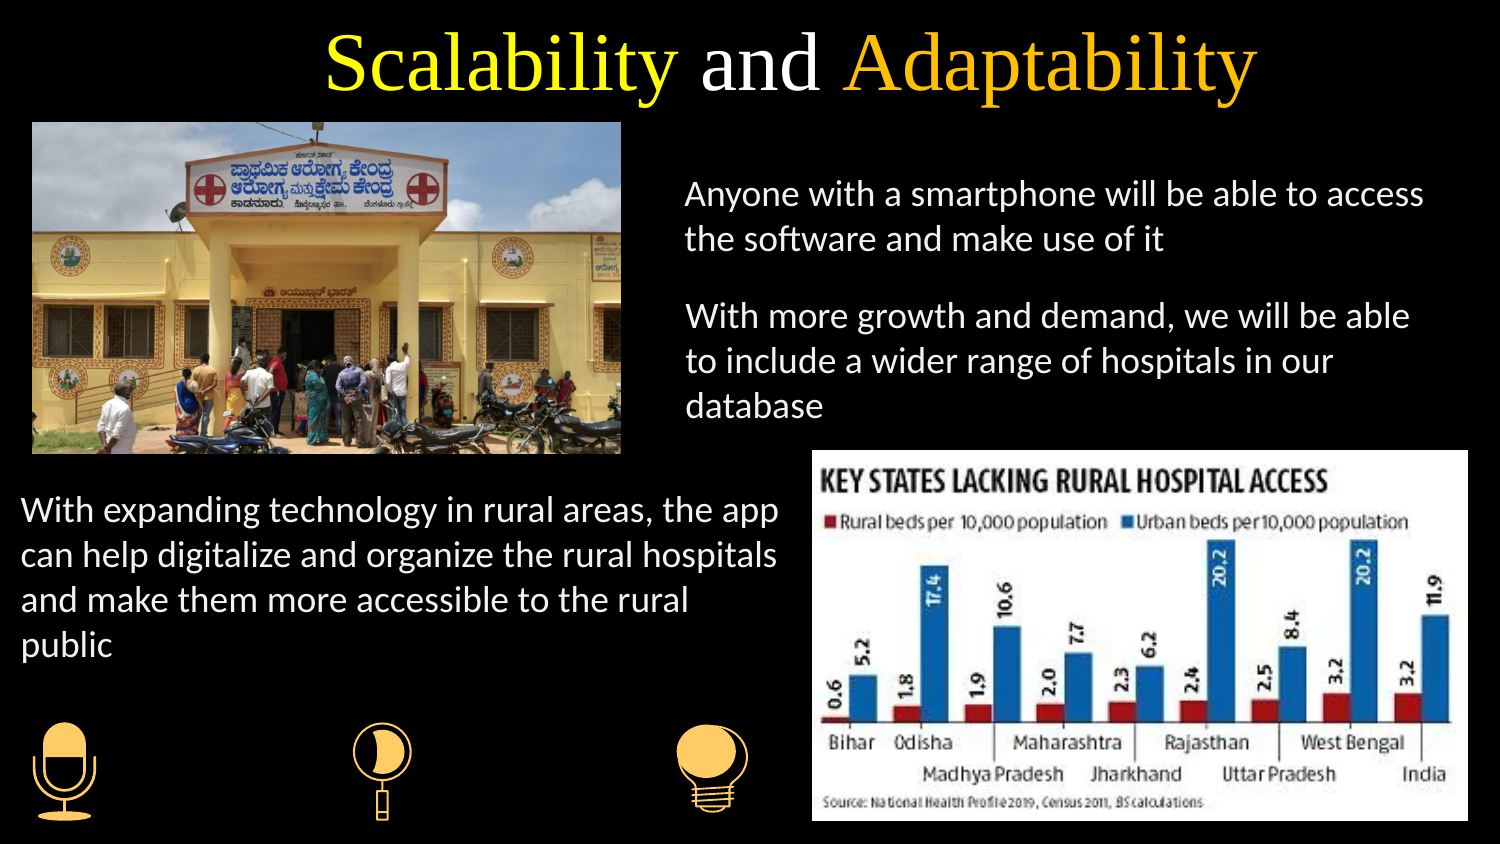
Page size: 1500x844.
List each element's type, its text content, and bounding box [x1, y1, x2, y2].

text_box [352, 722, 412, 821]
text_box Anyone with a smartphone will be able to access the software and make use of it [669, 161, 1468, 267]
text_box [676, 724, 748, 813]
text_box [32, 722, 97, 821]
text_box With expanding technology in rural areas, the app can help digitalize and organize the rural hospitals and make them more accessible to the rural public [5, 478, 795, 808]
picture [812, 450, 1468, 821]
text_box With more growth and demand, we will be able to include a wider range of hospitals in our database [670, 283, 1464, 433]
picture [32, 122, 621, 454]
text_box Scalability and Adaptability [308, 0, 1500, 115]
